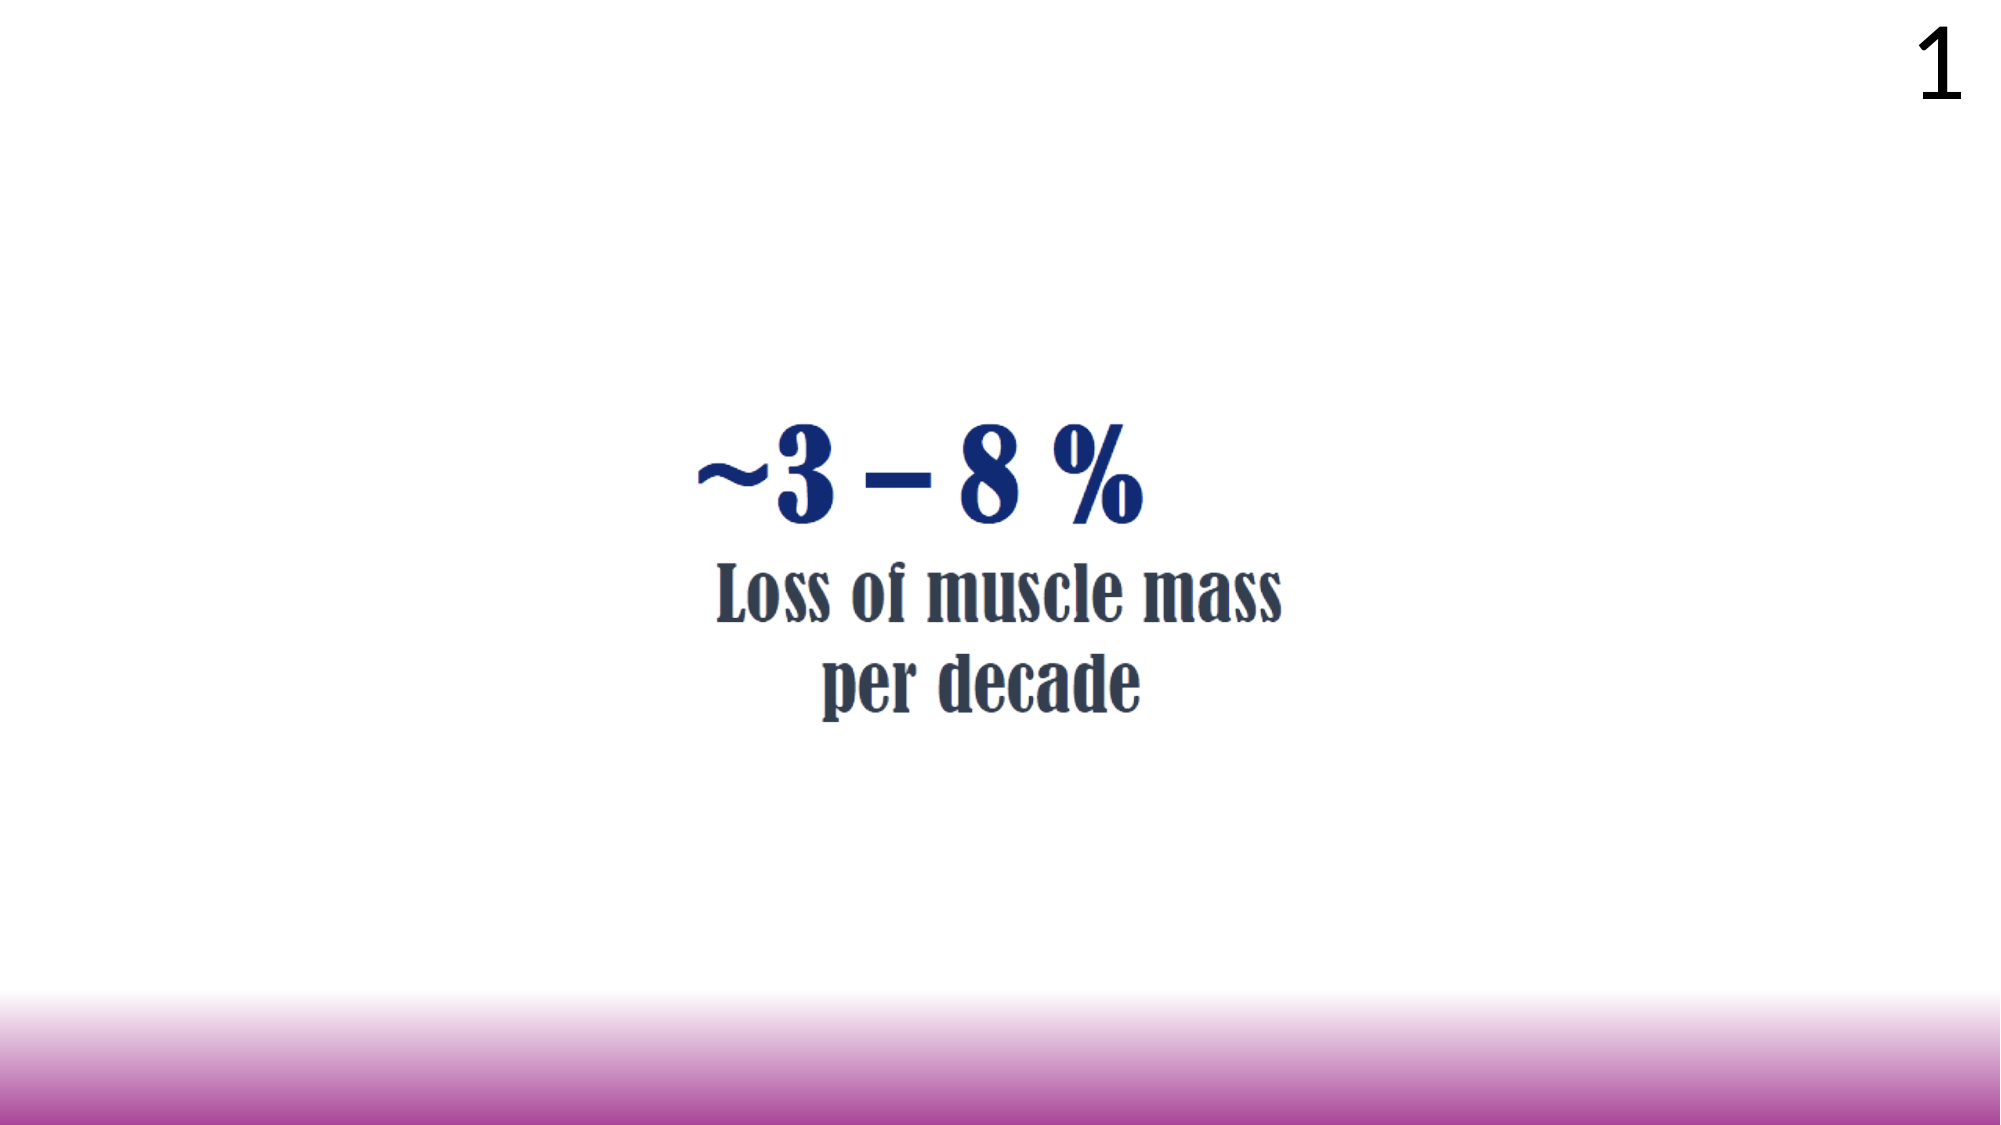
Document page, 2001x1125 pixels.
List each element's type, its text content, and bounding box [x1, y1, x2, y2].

picture [645, 390, 1355, 735]
text_box 1 [1894, 0, 1982, 130]
